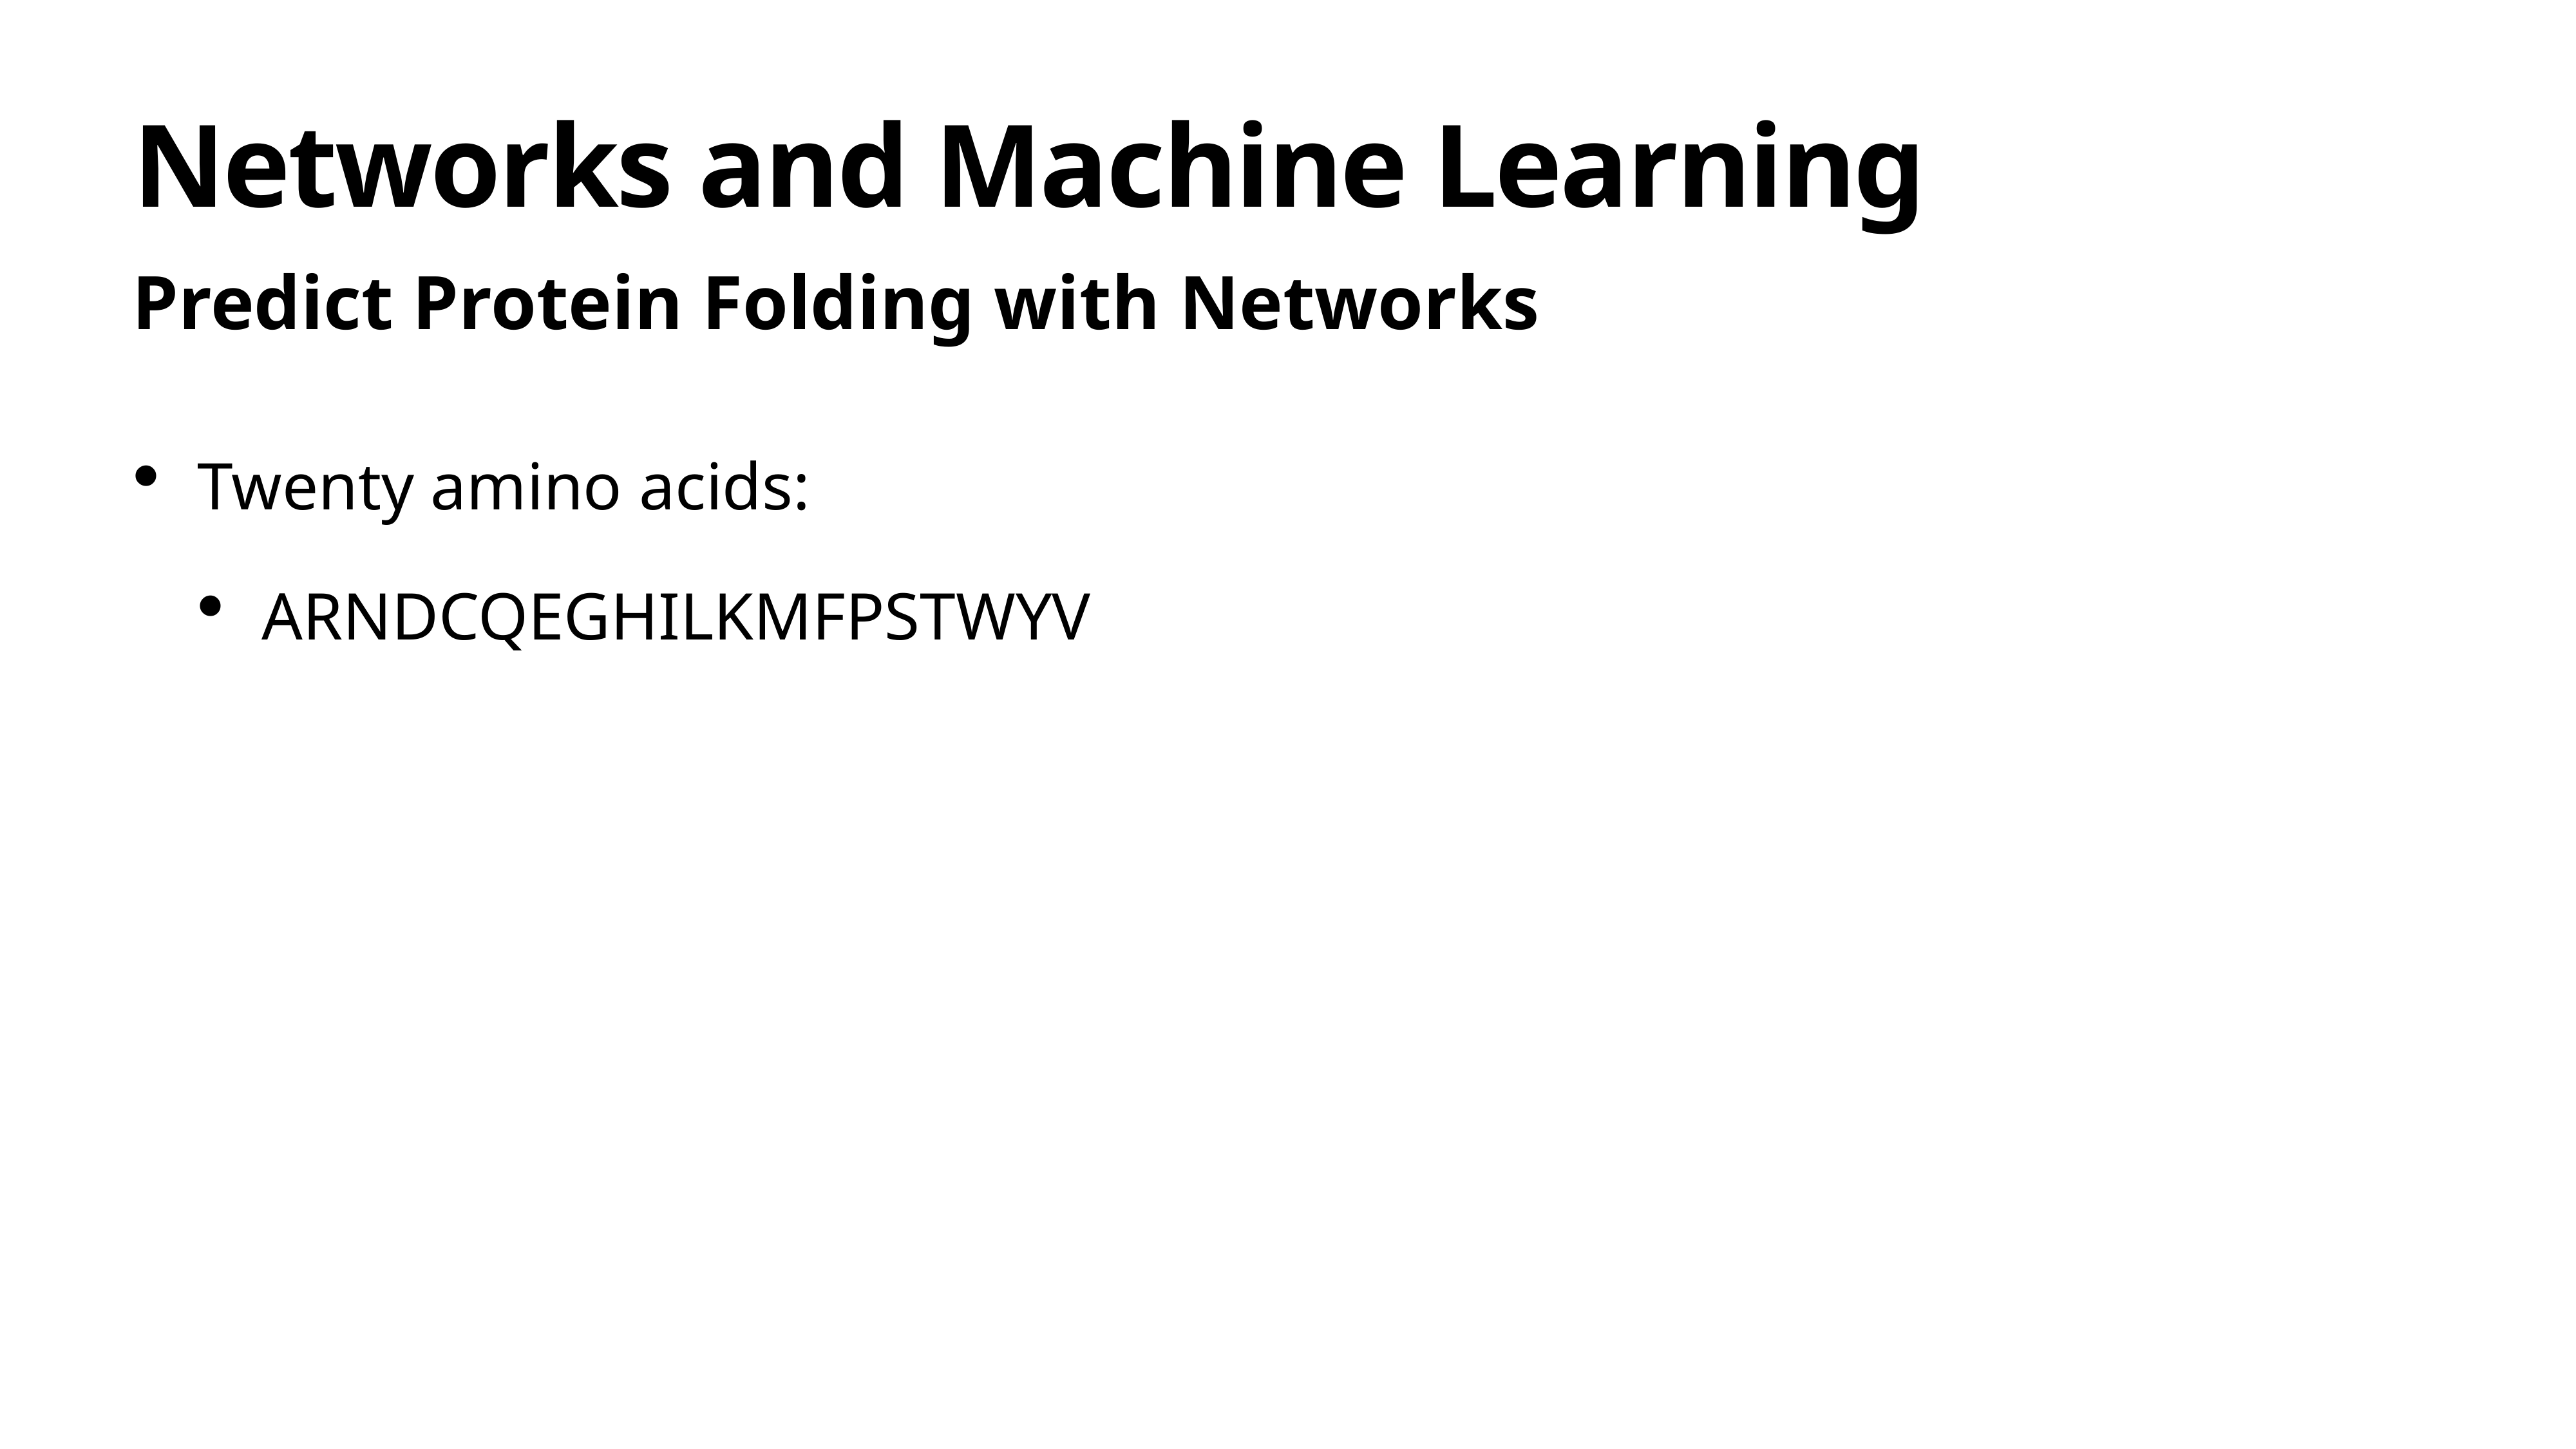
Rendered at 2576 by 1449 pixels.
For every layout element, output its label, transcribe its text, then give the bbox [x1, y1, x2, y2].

title Networks and Machine Learning [127, 113, 2449, 250]
list Predict Protein Folding with Networks [127, 250, 2449, 350]
list Twenty amino acids: ARNDCQEGHILKMFPSTWYV [127, 448, 2449, 823]
